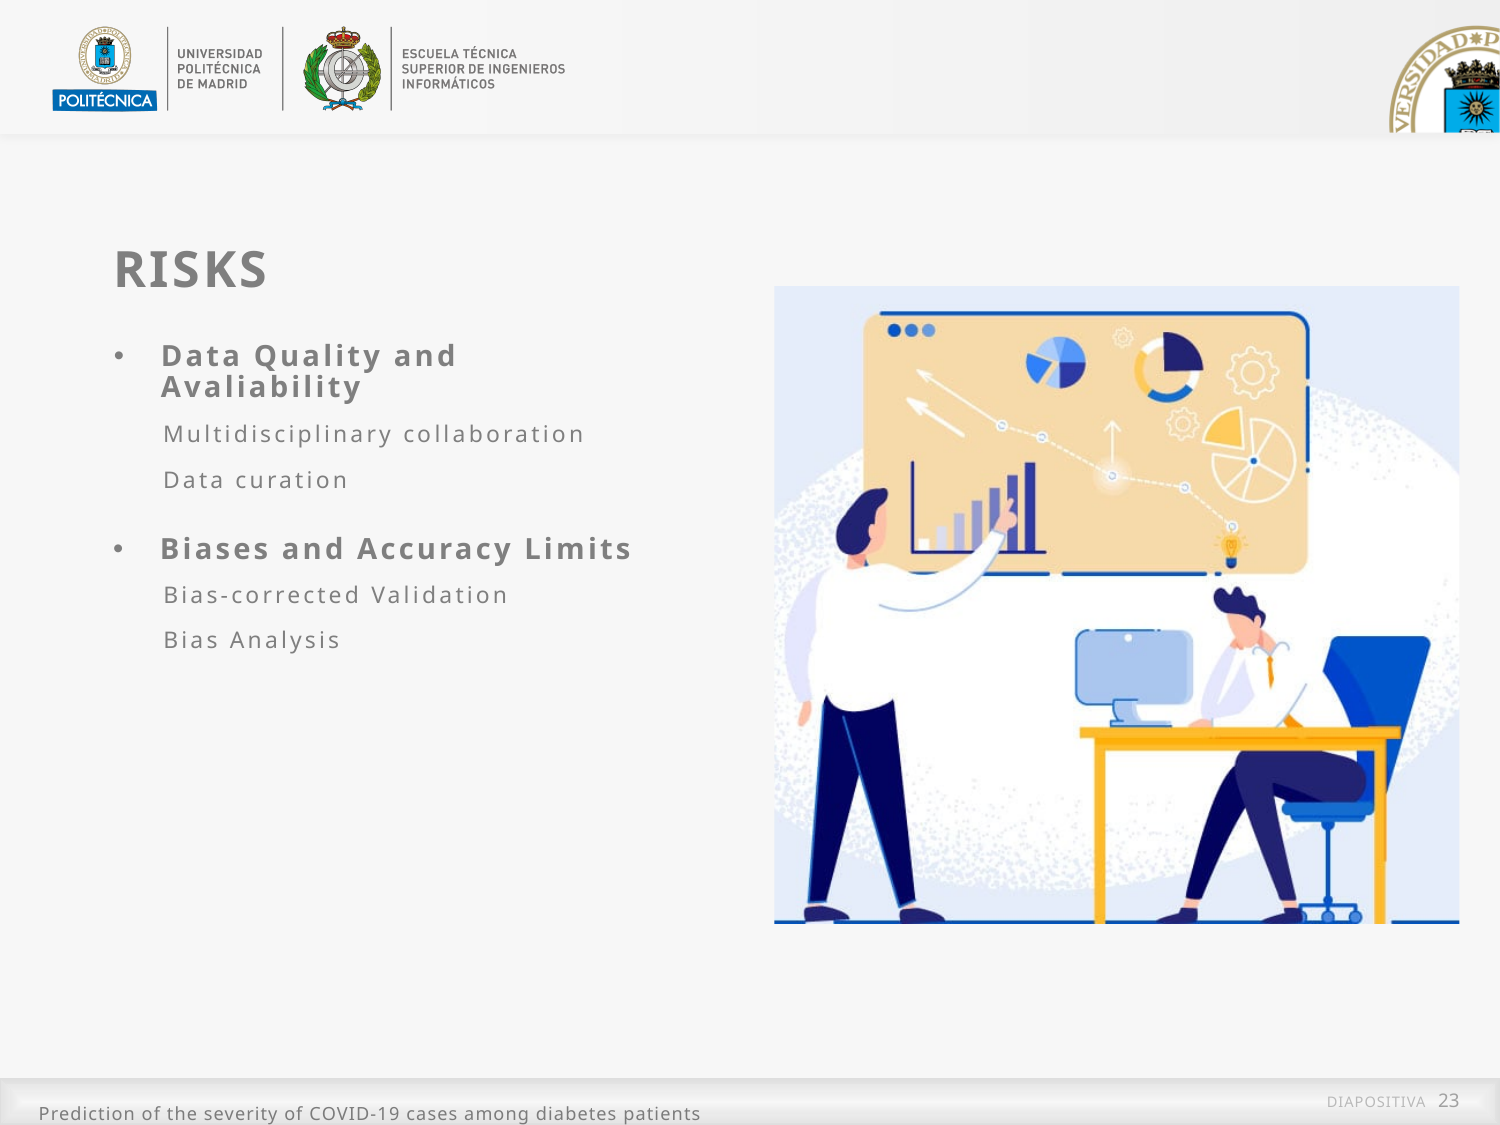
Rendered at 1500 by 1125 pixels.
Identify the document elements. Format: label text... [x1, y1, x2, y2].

picture [774, 286, 1460, 924]
picture [1470, 101, 1483, 115]
list Data Quality and Avaliability [114, 341, 606, 405]
text_box Multidisciplinary collaboration Data curation [163, 422, 774, 494]
picture [1387, 23, 1500, 133]
text_box RISKS [113, 244, 775, 299]
picture [30, 4, 587, 134]
text_box Prediction of the severity of COVID-19 cases among diabetes patients [32, 1077, 1137, 1125]
text_box Biases and Accuracy Limits [113, 534, 707, 566]
text_box Bias-corrected Validation Bias Analysis [163, 583, 721, 654]
